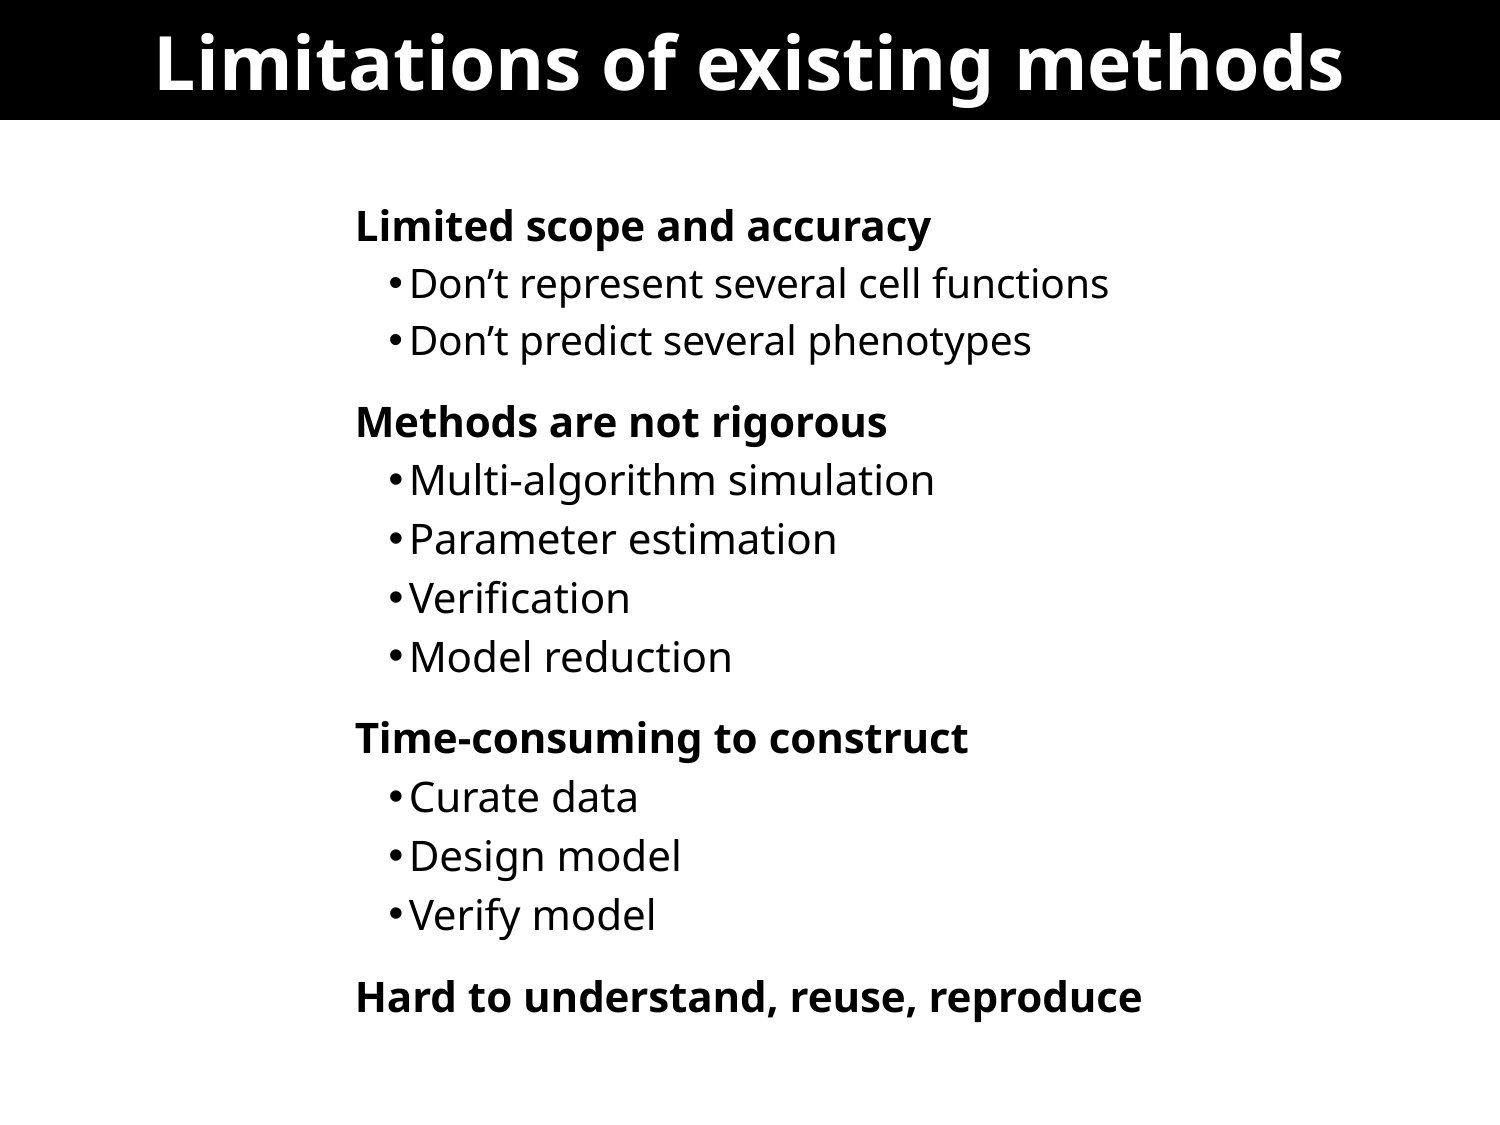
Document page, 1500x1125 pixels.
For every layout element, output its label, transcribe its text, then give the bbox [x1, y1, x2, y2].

title Limitations of existing methods [0, 0, 1500, 120]
list Limited scope and accuracy Don’t represent several cell functions Don’t predict several phenotypes Methods are not rigorous Multi-algorithm simulation Parameter estimation Verification Model reduction Time-consuming to construct Curate data Design model Verify model Hard to understand, reuse, reproduce [339, 192, 1161, 1054]
